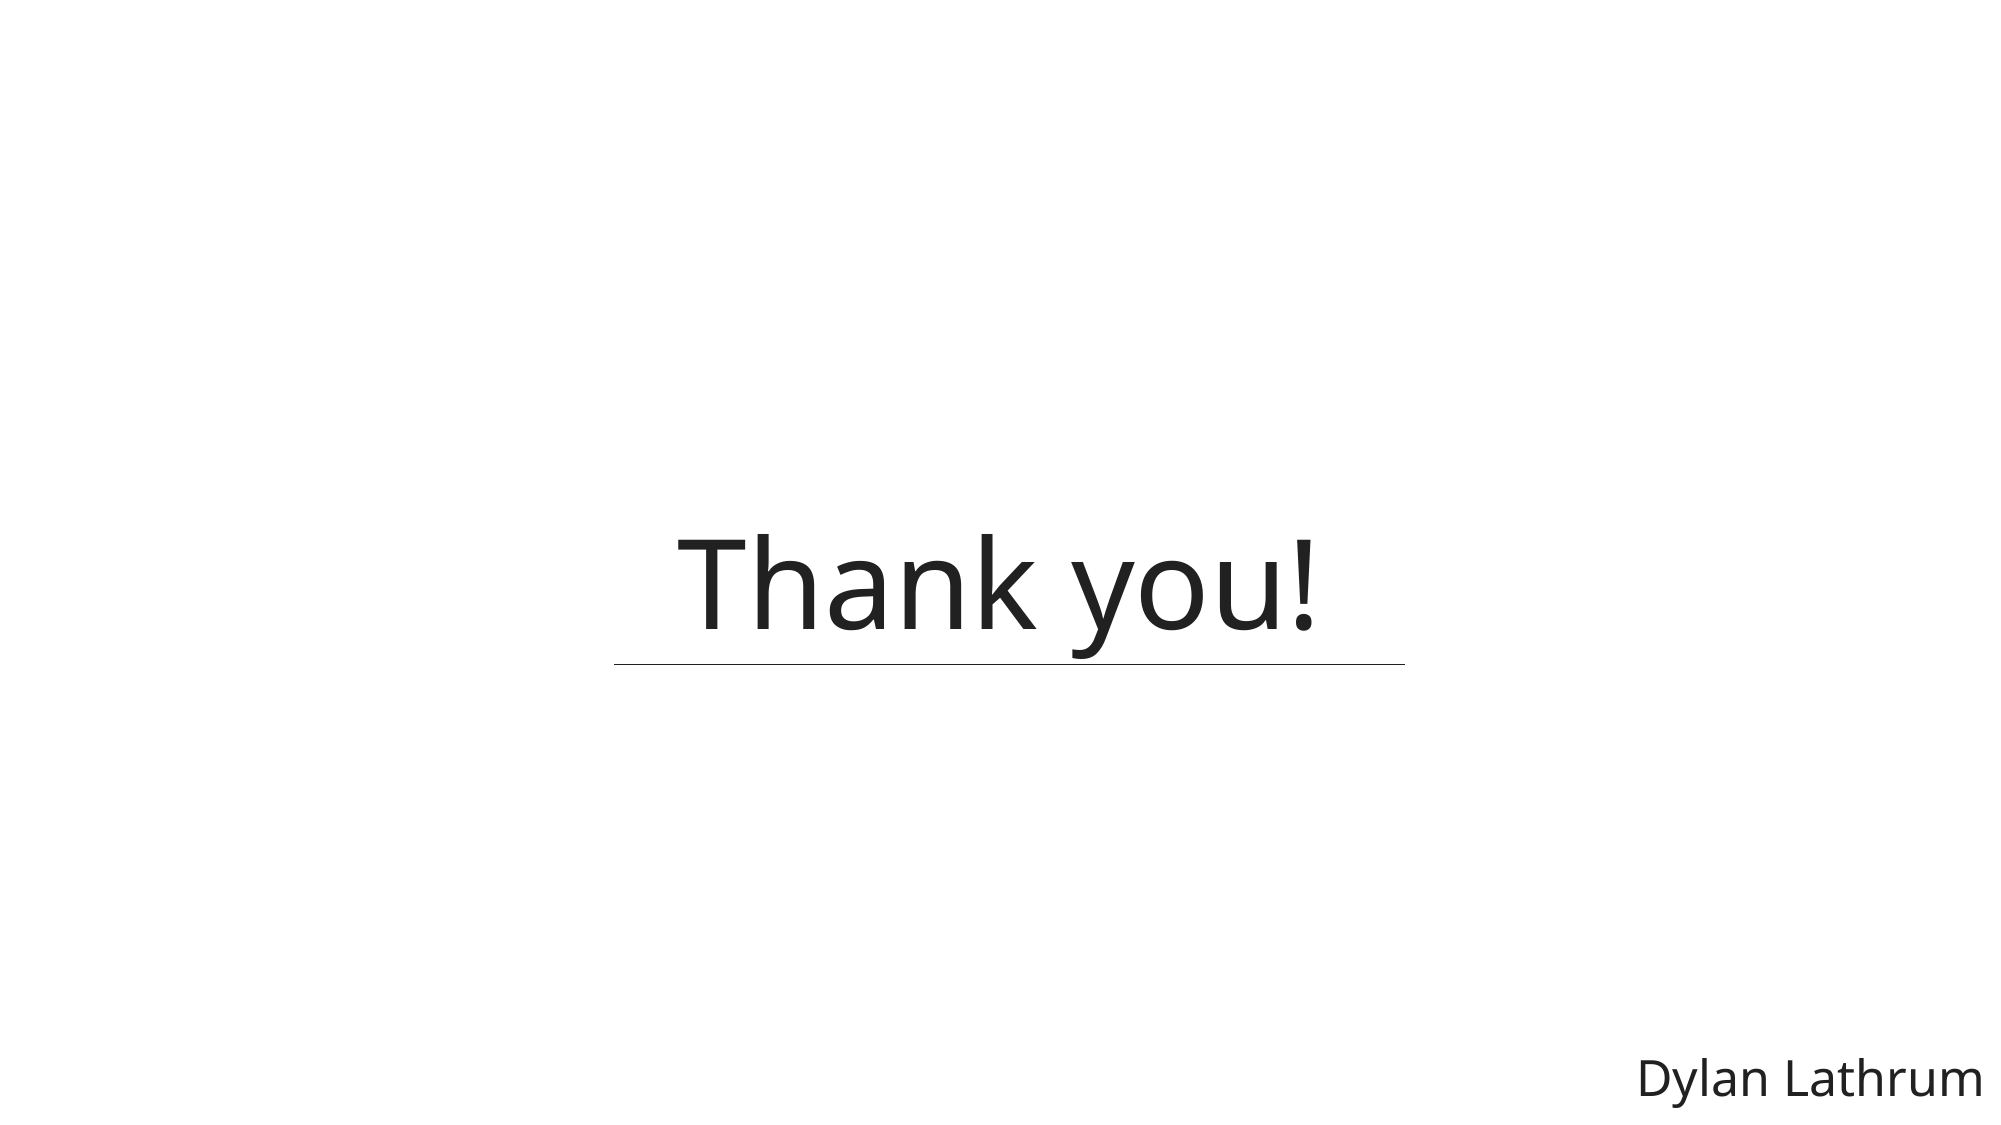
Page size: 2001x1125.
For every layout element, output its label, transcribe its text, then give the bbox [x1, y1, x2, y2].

title Thank you! [249, 272, 1750, 664]
subtitle Dylan Lathrum [1449, 1045, 2000, 1125]
